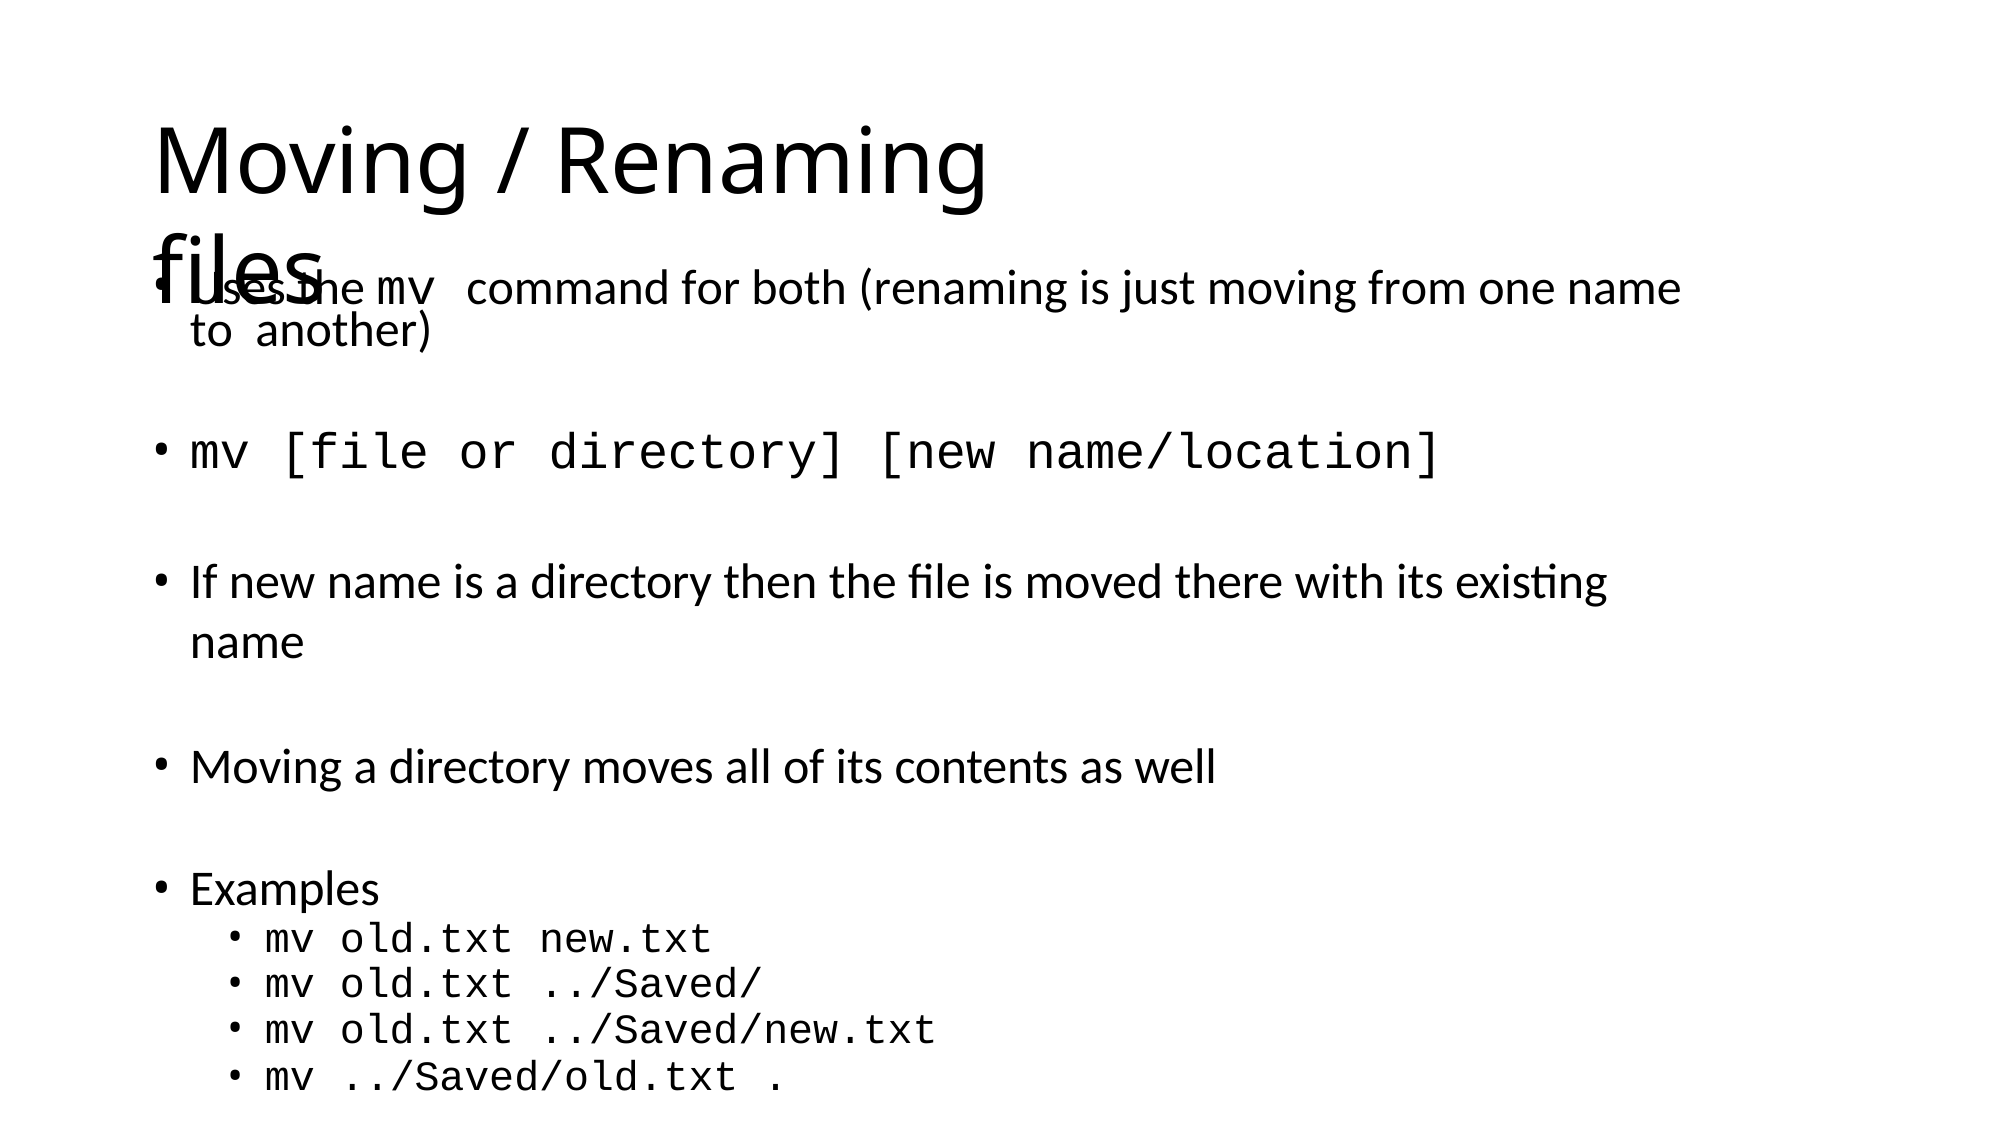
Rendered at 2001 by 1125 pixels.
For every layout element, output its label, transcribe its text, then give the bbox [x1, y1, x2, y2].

title Moving / Renaming files [150, 100, 1043, 250]
text_box Uses the mv command for both (renaming is just moving from one name to another) mv [file or directory] [new name/location] If new name is a directory then the file is moved there with its existing name Moving a directory moves all of its contents as well Examples mv old.txt new.txt mv old.txt ../Saved/ mv old.txt ../Saved/new.txt mv ../Saved/old.txt . [150, 250, 1741, 1100]
